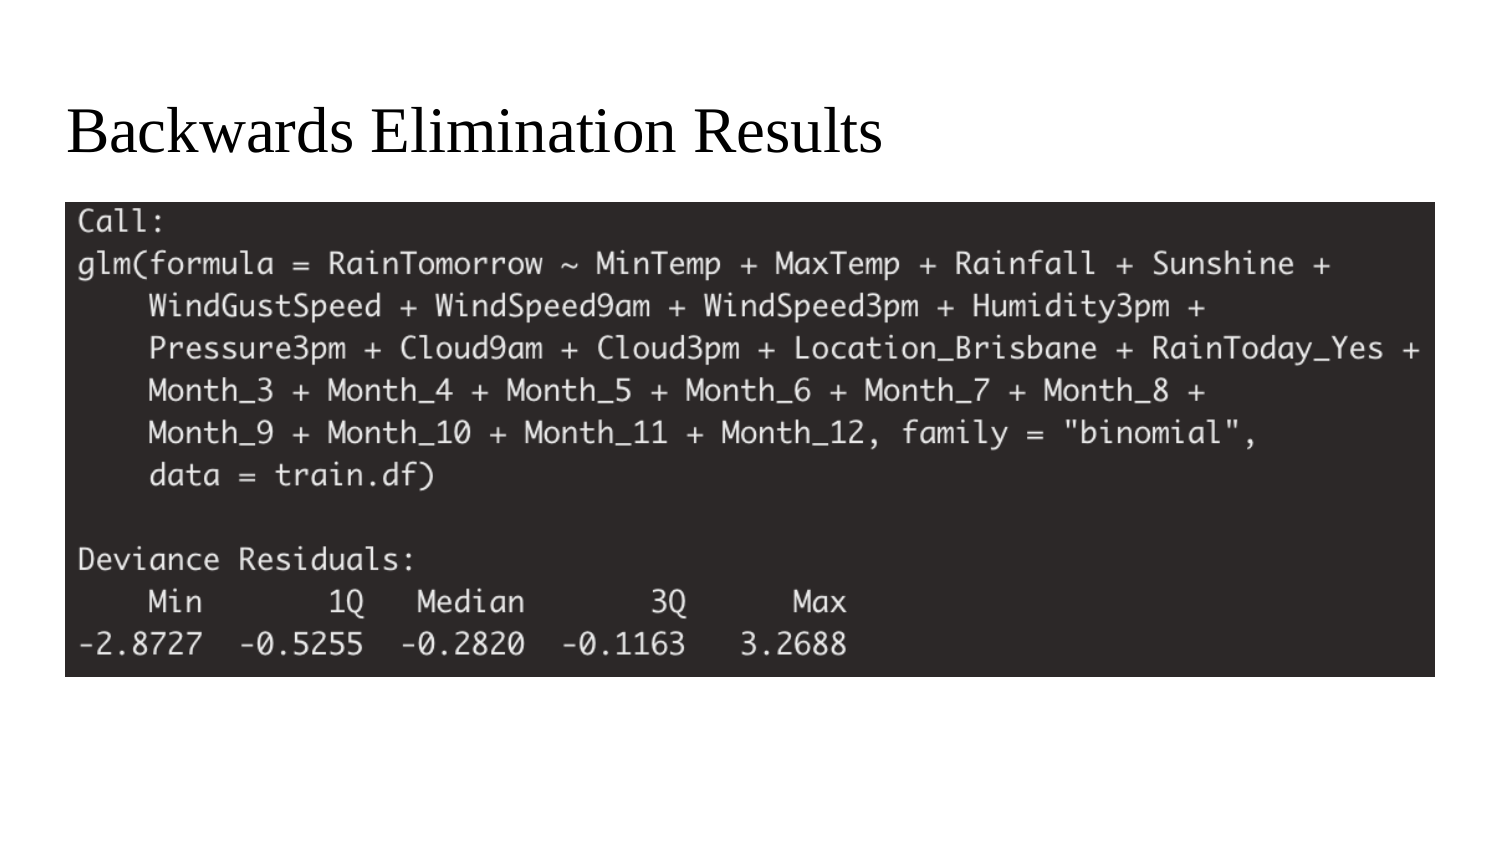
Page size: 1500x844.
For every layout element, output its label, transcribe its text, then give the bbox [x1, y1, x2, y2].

picture [64, 201, 1435, 678]
title Backwards Elimination Results [51, 72, 1449, 167]
